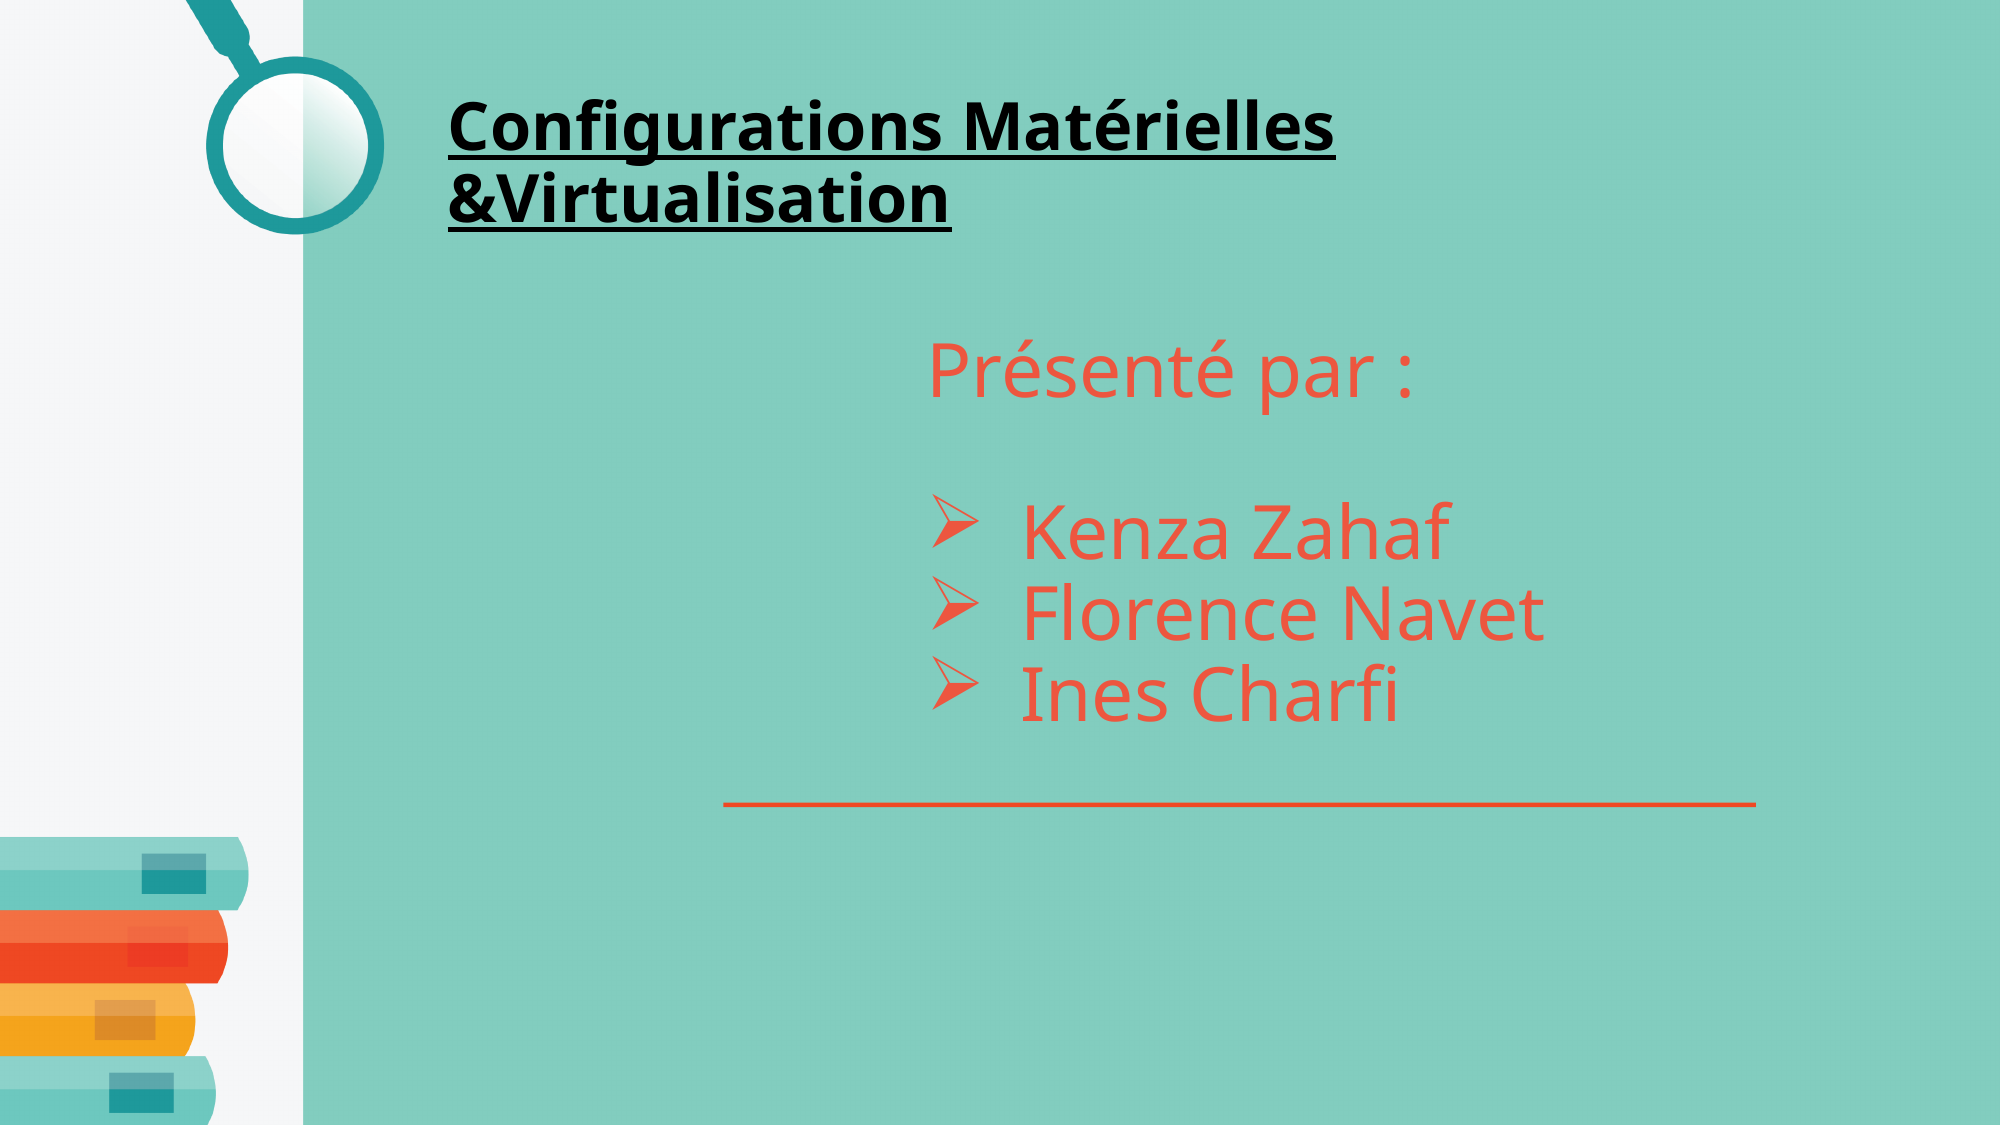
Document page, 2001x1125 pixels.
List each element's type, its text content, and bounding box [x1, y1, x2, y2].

text_box [722, 802, 1757, 808]
subtitle Configurations Matérielles &Virtualisation [432, 85, 1853, 251]
title Présenté par : Kenza Zahaf Florence Navet Ines Charfi [911, 395, 2000, 908]
picture [0, 0, 2000, 1125]
